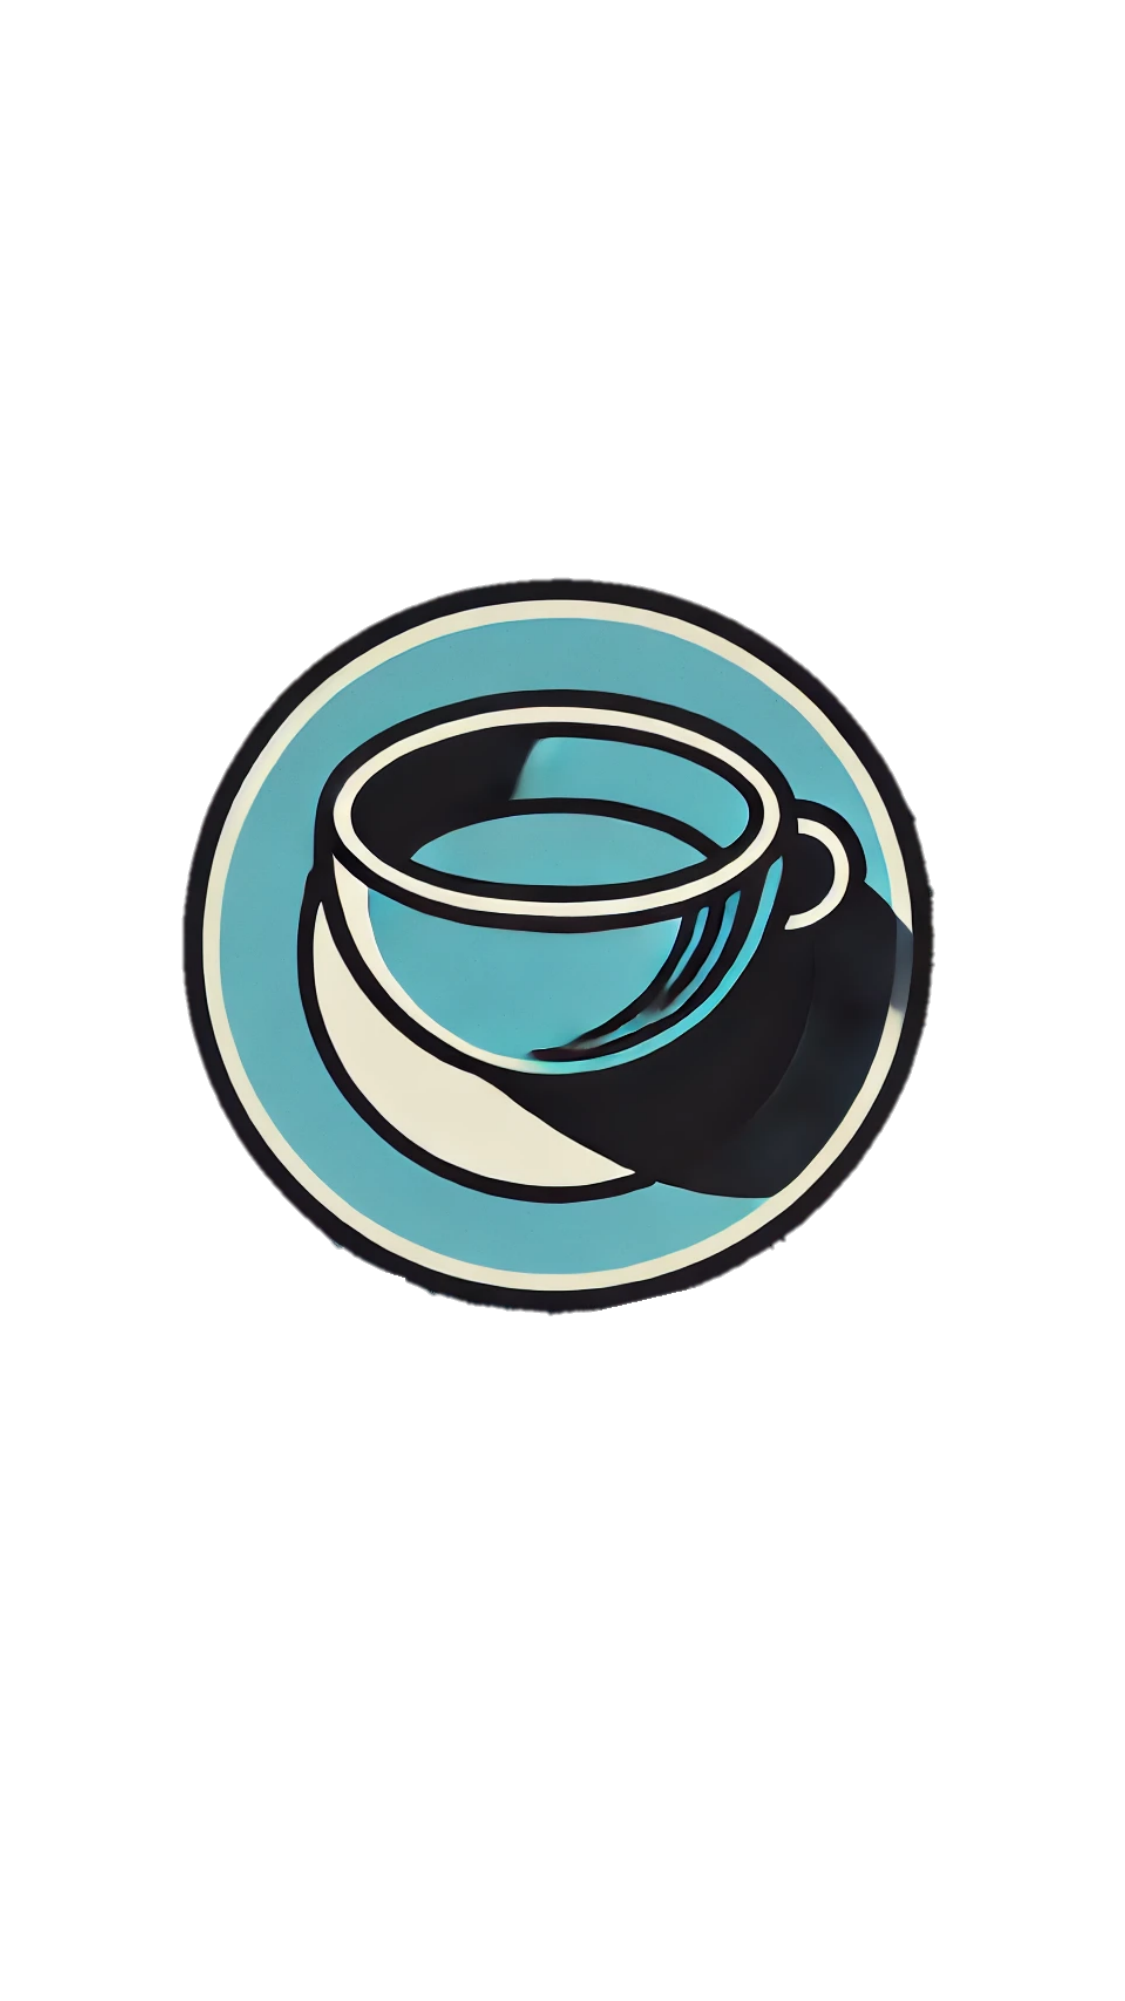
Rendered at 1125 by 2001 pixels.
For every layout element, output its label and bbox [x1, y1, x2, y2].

picture [0, 400, 1125, 1600]
